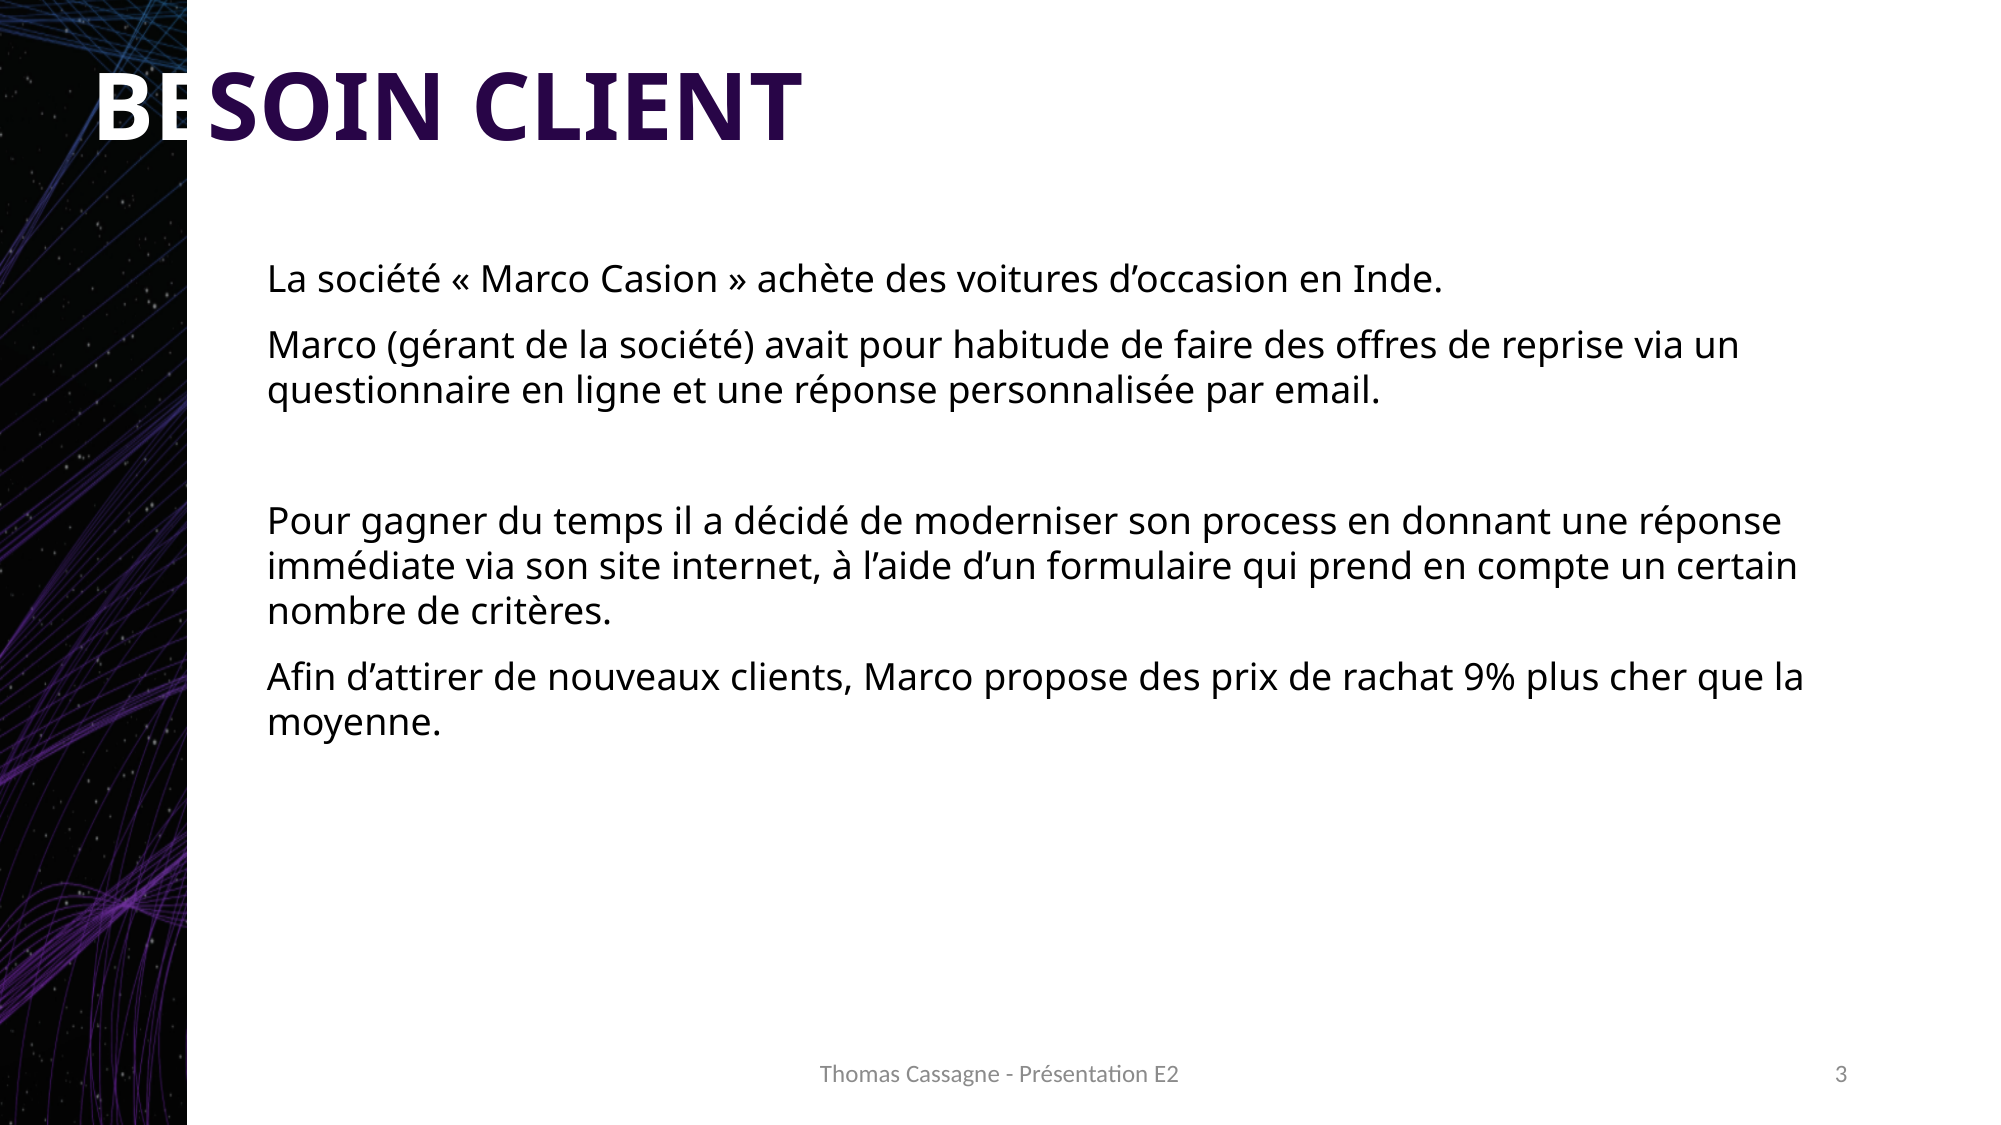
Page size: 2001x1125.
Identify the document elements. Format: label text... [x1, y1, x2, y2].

list La société « Marco Casion » achète des voitures d’occasion en Inde. Marco (gérant de la société) avait pour habitude de faire des offres de reprise via un questionnaire en ligne et une réponse personnalisée par email. Pour gagner du temps il a décidé de moderniser son process en donnant une réponse immédiate via son site internet, à l’aide d’un formulaire qui prend en compte un certain nombre de critères. Afin d’attirer de nouveaux clients, Marco propose des prix de rachat 9% plus cher que la moyenne. [266, 247, 1930, 1043]
footer Thomas Cassagne - Présentation E2 [662, 1042, 1338, 1103]
slide_number 3 [1412, 1042, 1863, 1103]
picture [0, 0, 187, 1125]
text_box Besoin client [91, 3, 1755, 169]
